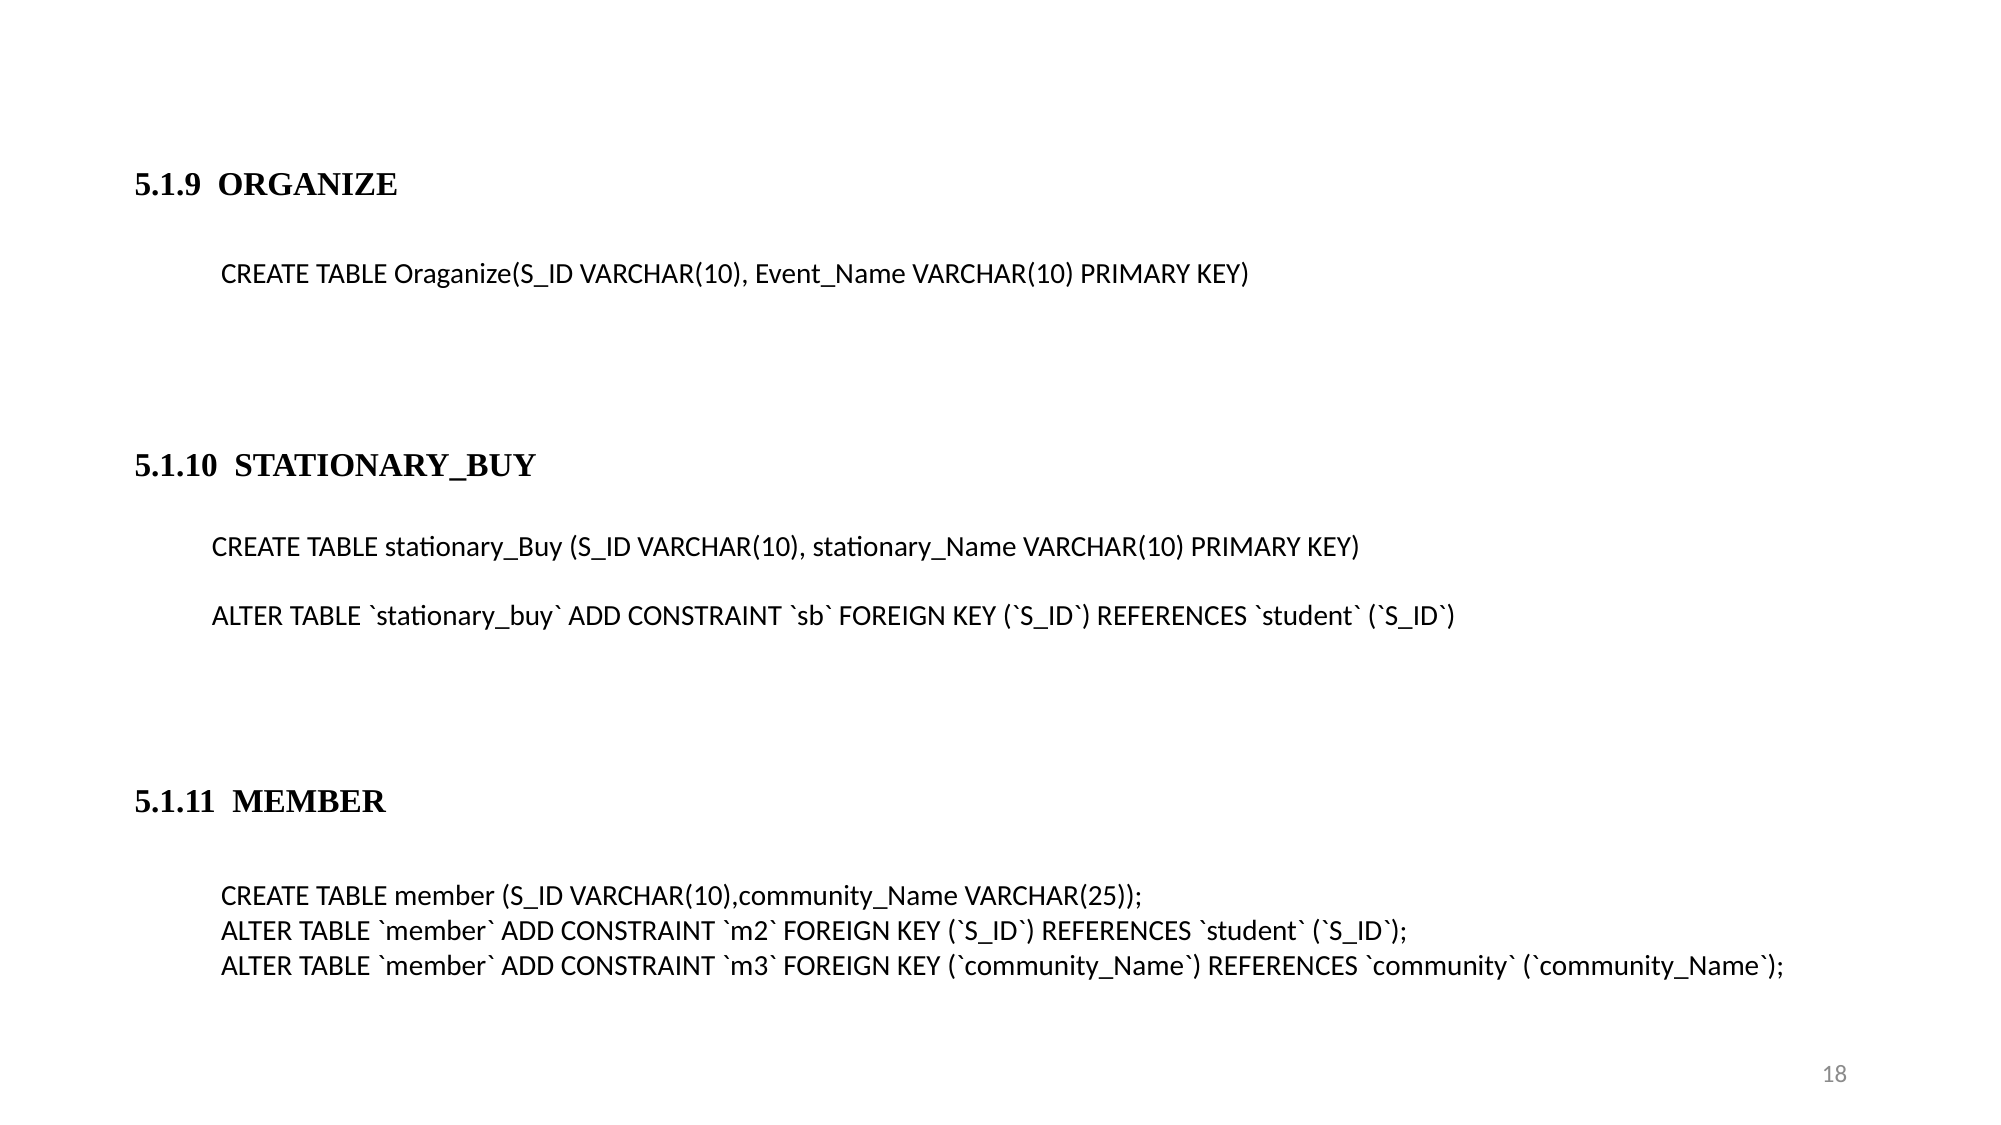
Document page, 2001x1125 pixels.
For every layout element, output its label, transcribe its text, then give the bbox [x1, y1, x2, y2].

text_box CREATE TABLE Oraganize(S_ID VARCHAR(10), Event_Name VARCHAR(10) PRIMARY KEY) [206, 247, 1973, 297]
text_box CREATE TABLE member (S_ID VARCHAR(10),community_Name VARCHAR(25)); ALTER TABLE `member` ADD CONSTRAINT `m2` FOREIGN KEY (`S_ID`) REFERENCES `student` (`S_ID`); ALTER TABLE `member` ADD CONSTRAINT `m3` FOREIGN KEY (`community_Name`) REFERENCES `community` (`community_Name`); [206, 868, 1973, 1024]
text_box CREATE TABLE stationary_Buy (S_ID VARCHAR(10), stationary_Name VARCHAR(10) PRIMARY KEY) ALTER TABLE `stationary_buy` ADD CONSTRAINT `sb` FOREIGN KEY (`S_ID`) REFERENCES `student` (`S_ID`) [197, 519, 1964, 640]
text_box 5.1.11 MEMBER [119, 771, 1120, 867]
text_box 5.1.9 ORGANIZE [119, 154, 1120, 241]
slide_number 18 [1412, 1042, 1863, 1103]
text_box 5.1.10 STATIONARY_BUY [119, 435, 1120, 530]
